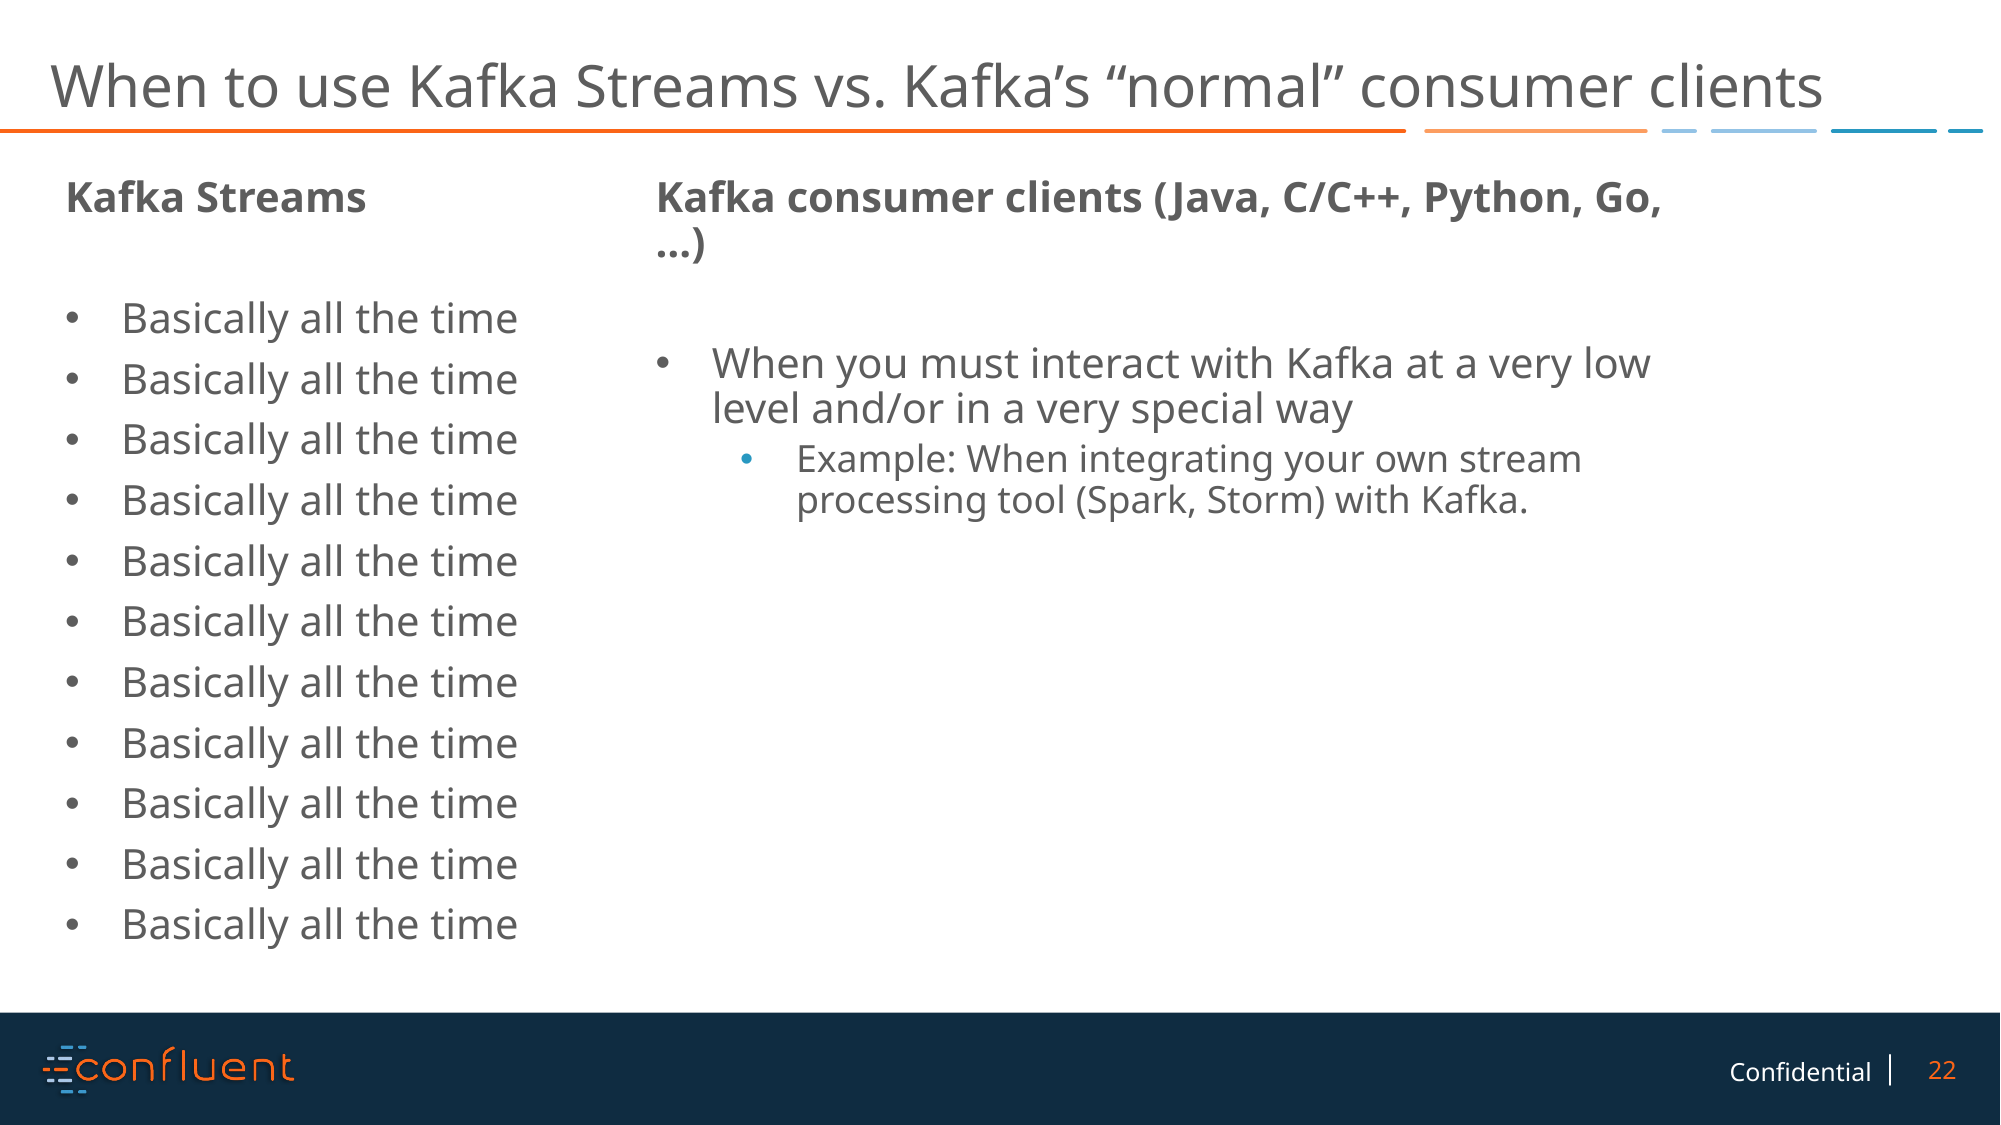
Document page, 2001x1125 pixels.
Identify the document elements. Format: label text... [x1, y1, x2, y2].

picture [15, 1025, 322, 1114]
list Kafka consumer clients (Java, C/C++, Python, Go, …) When you must interact with Kafka at a very low level and/or in a very special way Example: When integrating your own stream processing tool (Spark, Storm) with Kafka. [640, 168, 1707, 1013]
list Kafka Streams Basically all the time Basically all the time Basically all the time Basically all the time Basically all the time Basically all the time Basically all the time Basically all the time Basically all the time Basically all the time Basically all the time [50, 168, 640, 1013]
title When to use Kafka Streams vs. Kafka’s “normal” consumer clients [50, 0, 1950, 128]
